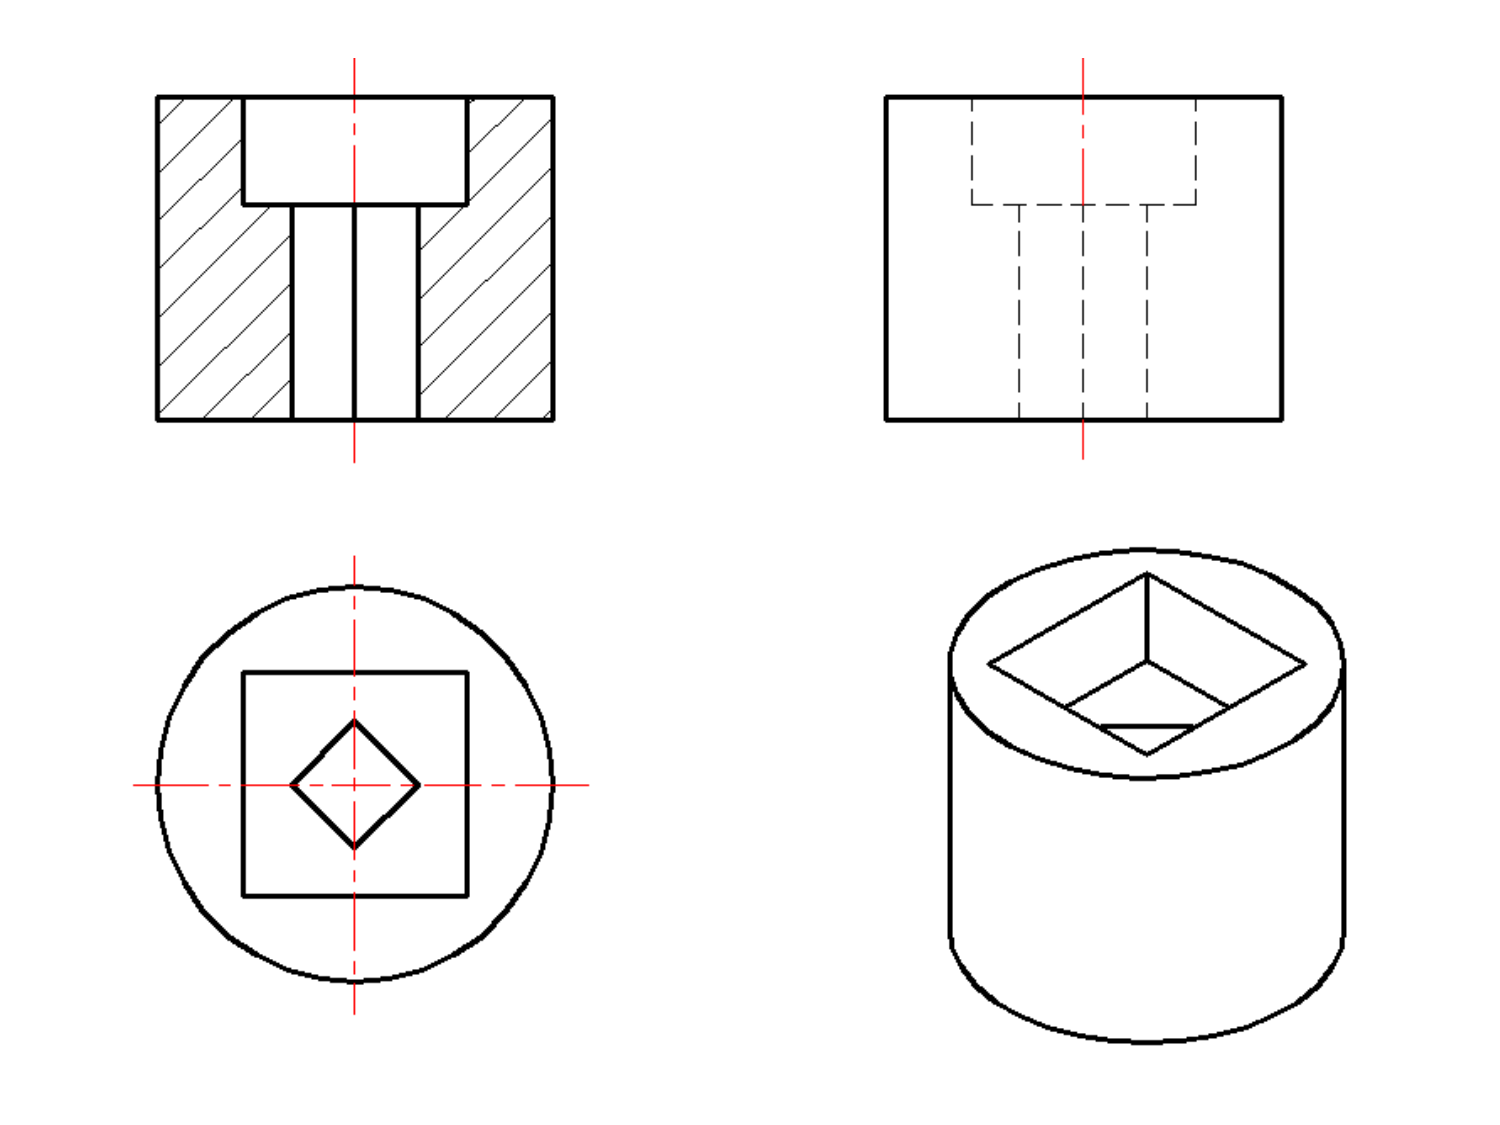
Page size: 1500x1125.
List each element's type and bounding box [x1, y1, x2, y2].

picture [125, 58, 1372, 1064]
